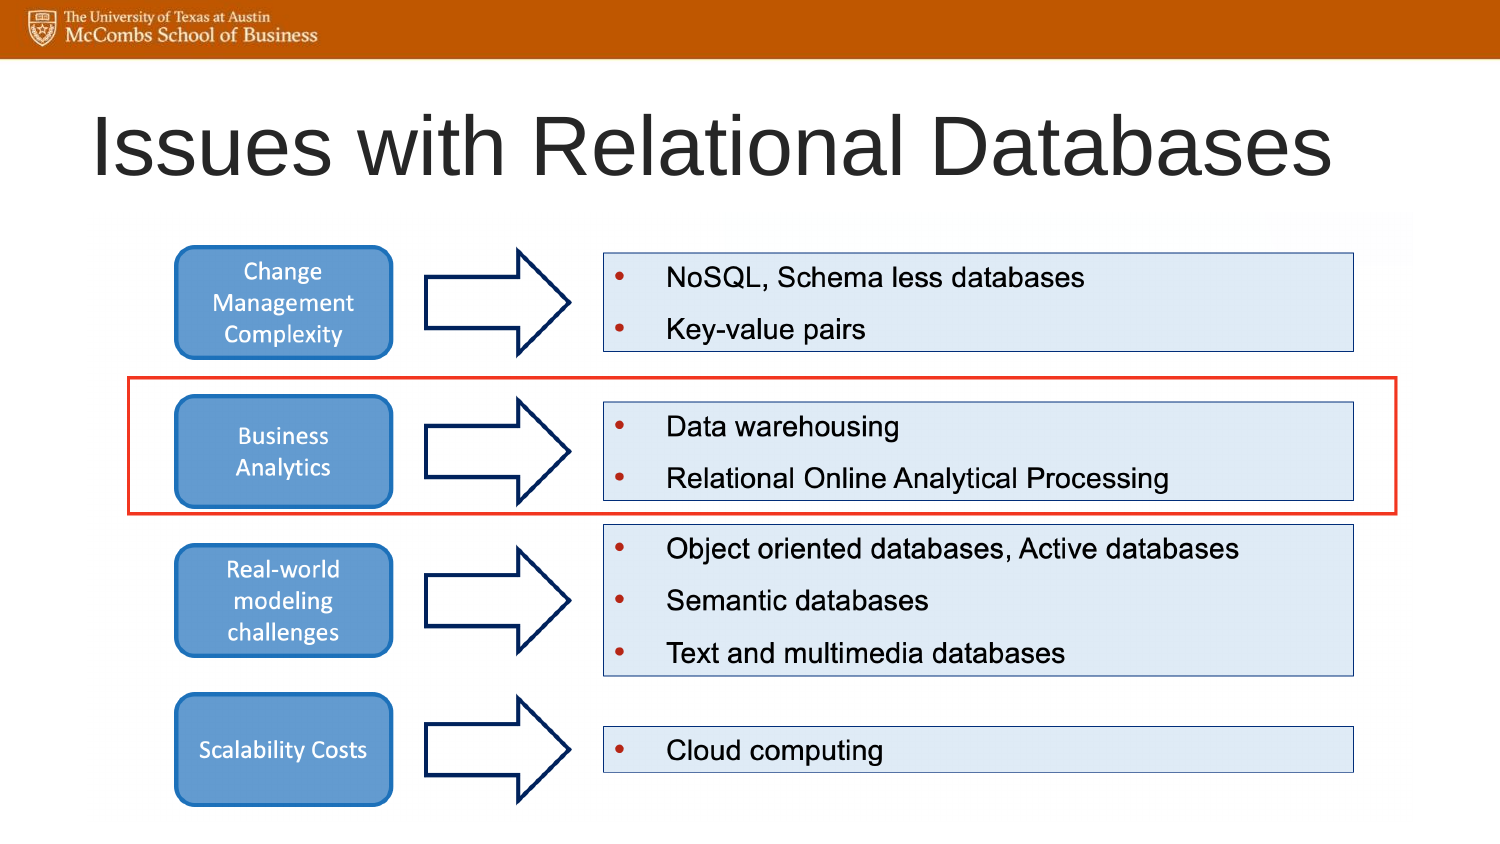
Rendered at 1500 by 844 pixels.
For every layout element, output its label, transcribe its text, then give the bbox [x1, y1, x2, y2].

picture [0, 0, 1500, 844]
title Issues with Relational Databases [75, 71, 1425, 213]
